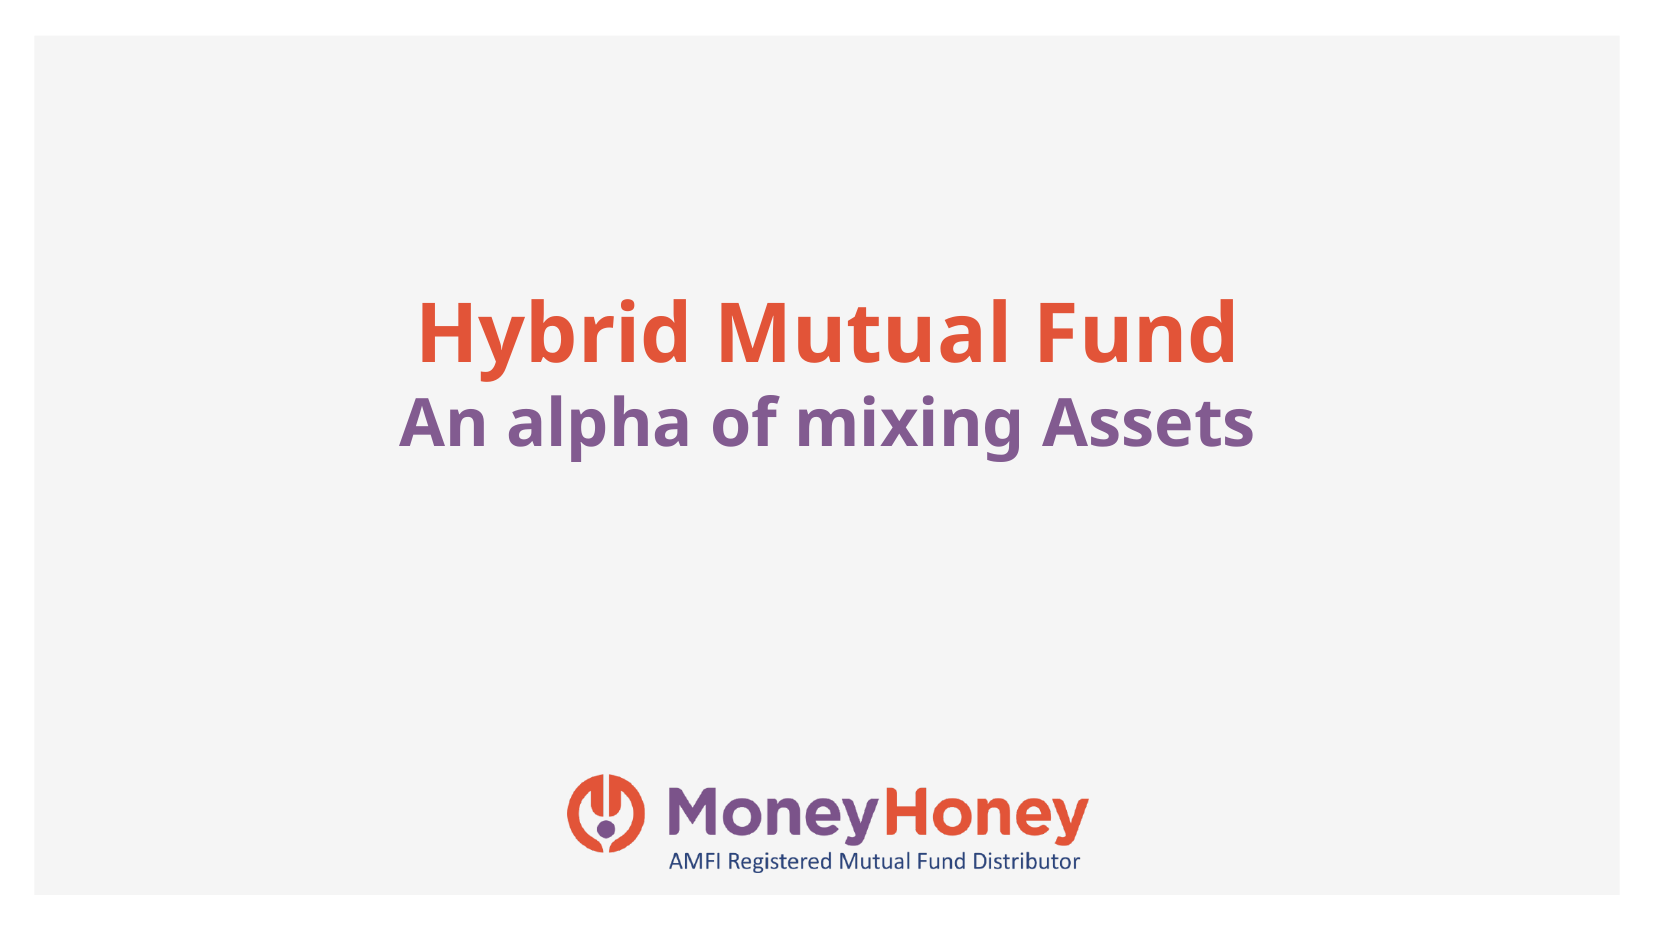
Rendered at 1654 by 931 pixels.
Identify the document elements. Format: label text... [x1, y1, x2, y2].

picture [567, 774, 1089, 873]
text_box Hybrid Mutual Fund An alpha of mixing Assets [66, 272, 1590, 468]
